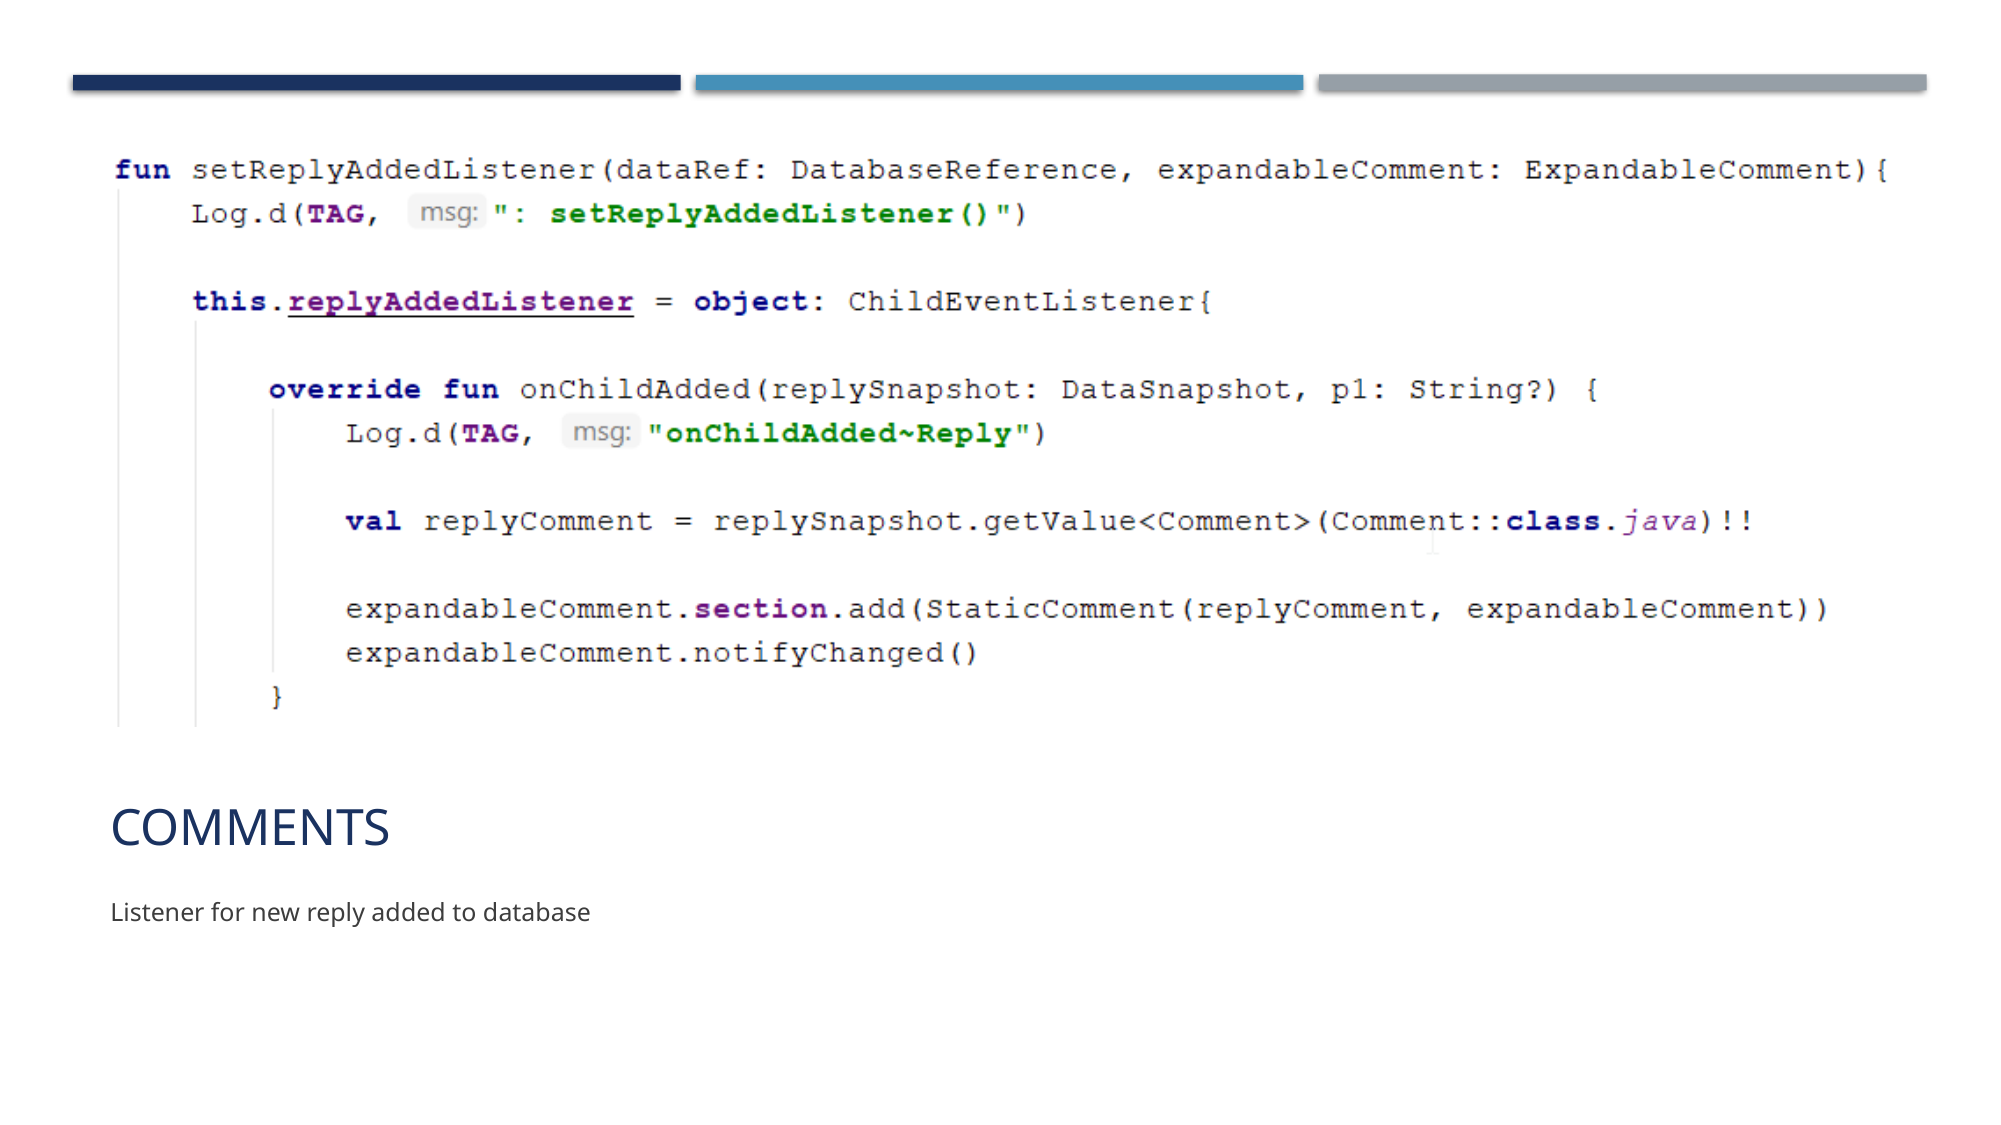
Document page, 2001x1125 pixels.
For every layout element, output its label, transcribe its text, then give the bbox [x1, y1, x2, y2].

picture [94, 141, 1906, 728]
list Listener for new reply added to database [95, 862, 1905, 962]
title COMMENTS [95, 769, 1905, 862]
